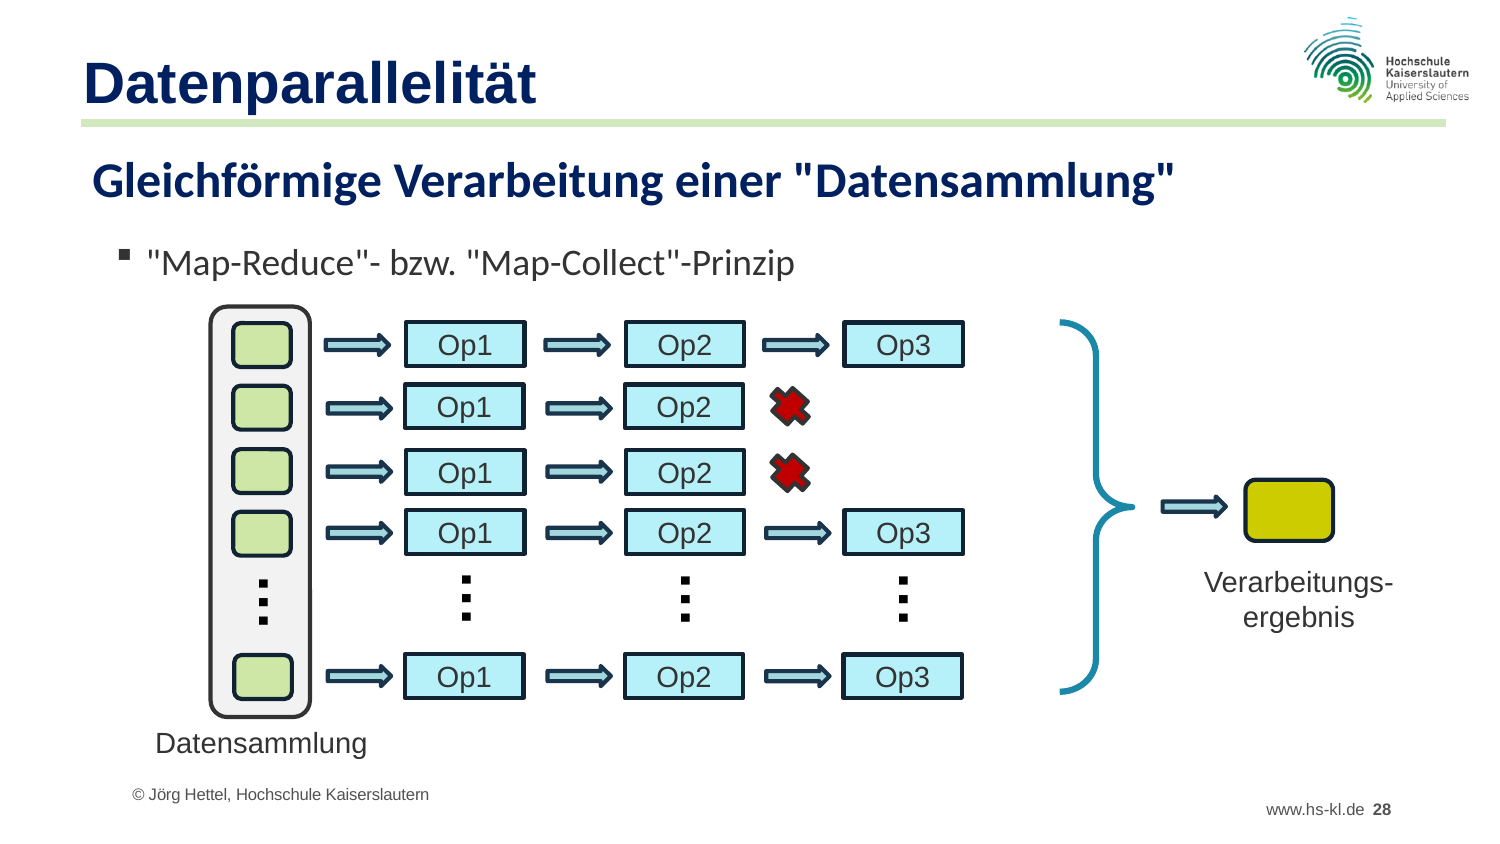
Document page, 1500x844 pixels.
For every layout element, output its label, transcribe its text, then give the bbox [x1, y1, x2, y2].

text_box Op2 [624, 508, 746, 556]
text_box [231, 383, 293, 432]
text_box … [431, 563, 527, 631]
text_box … [868, 564, 965, 632]
text_box Op3 [842, 320, 965, 368]
text_box [325, 520, 394, 546]
text_box Op2 [623, 382, 745, 430]
text_box Op2 [623, 652, 745, 700]
text_box [545, 396, 613, 421]
text_box [545, 459, 613, 484]
text_box [545, 520, 613, 546]
text_box [231, 509, 293, 558]
text_box Op1 [404, 320, 527, 368]
text_box [769, 452, 811, 494]
text_box Op3 [842, 508, 965, 556]
text_box [1160, 494, 1229, 519]
footer © Jörg Hettel, Hochschule Kaiserslautern [117, 782, 662, 805]
text_box [325, 396, 394, 421]
picture [1304, 17, 1469, 103]
text_box [231, 447, 293, 496]
list Gleichförmige Verarbeitung einer "Datensammlung" "Map-Reduce"- bzw. "Map-Collect"-Prinzip [77, 141, 1365, 391]
text_box Op2 [624, 320, 746, 368]
text_box Verarbeitungs-ergebnis [1154, 555, 1444, 641]
text_box [543, 332, 611, 358]
text_box … [228, 567, 324, 636]
text_box [325, 459, 394, 484]
text_box Op3 [841, 652, 964, 700]
title Datenparallelität [77, 35, 1358, 130]
text_box Op2 [624, 448, 746, 496]
text_box [764, 664, 832, 689]
text_box [208, 391, 313, 716]
text_box [769, 385, 811, 427]
text_box [1243, 477, 1336, 543]
text_box Op1 [403, 652, 526, 700]
text_box Datensammlung [117, 716, 407, 767]
text_box Op1 [404, 508, 527, 556]
text_box [545, 664, 613, 689]
text_box [323, 332, 392, 358]
text_box … [649, 564, 746, 632]
text_box [1059, 321, 1133, 693]
text_box Op1 [403, 382, 526, 430]
text_box [325, 664, 394, 689]
text_box Op1 [404, 448, 527, 496]
text_box [232, 652, 294, 702]
text_box [764, 520, 832, 546]
text_box [231, 320, 293, 370]
text_box [762, 333, 830, 358]
